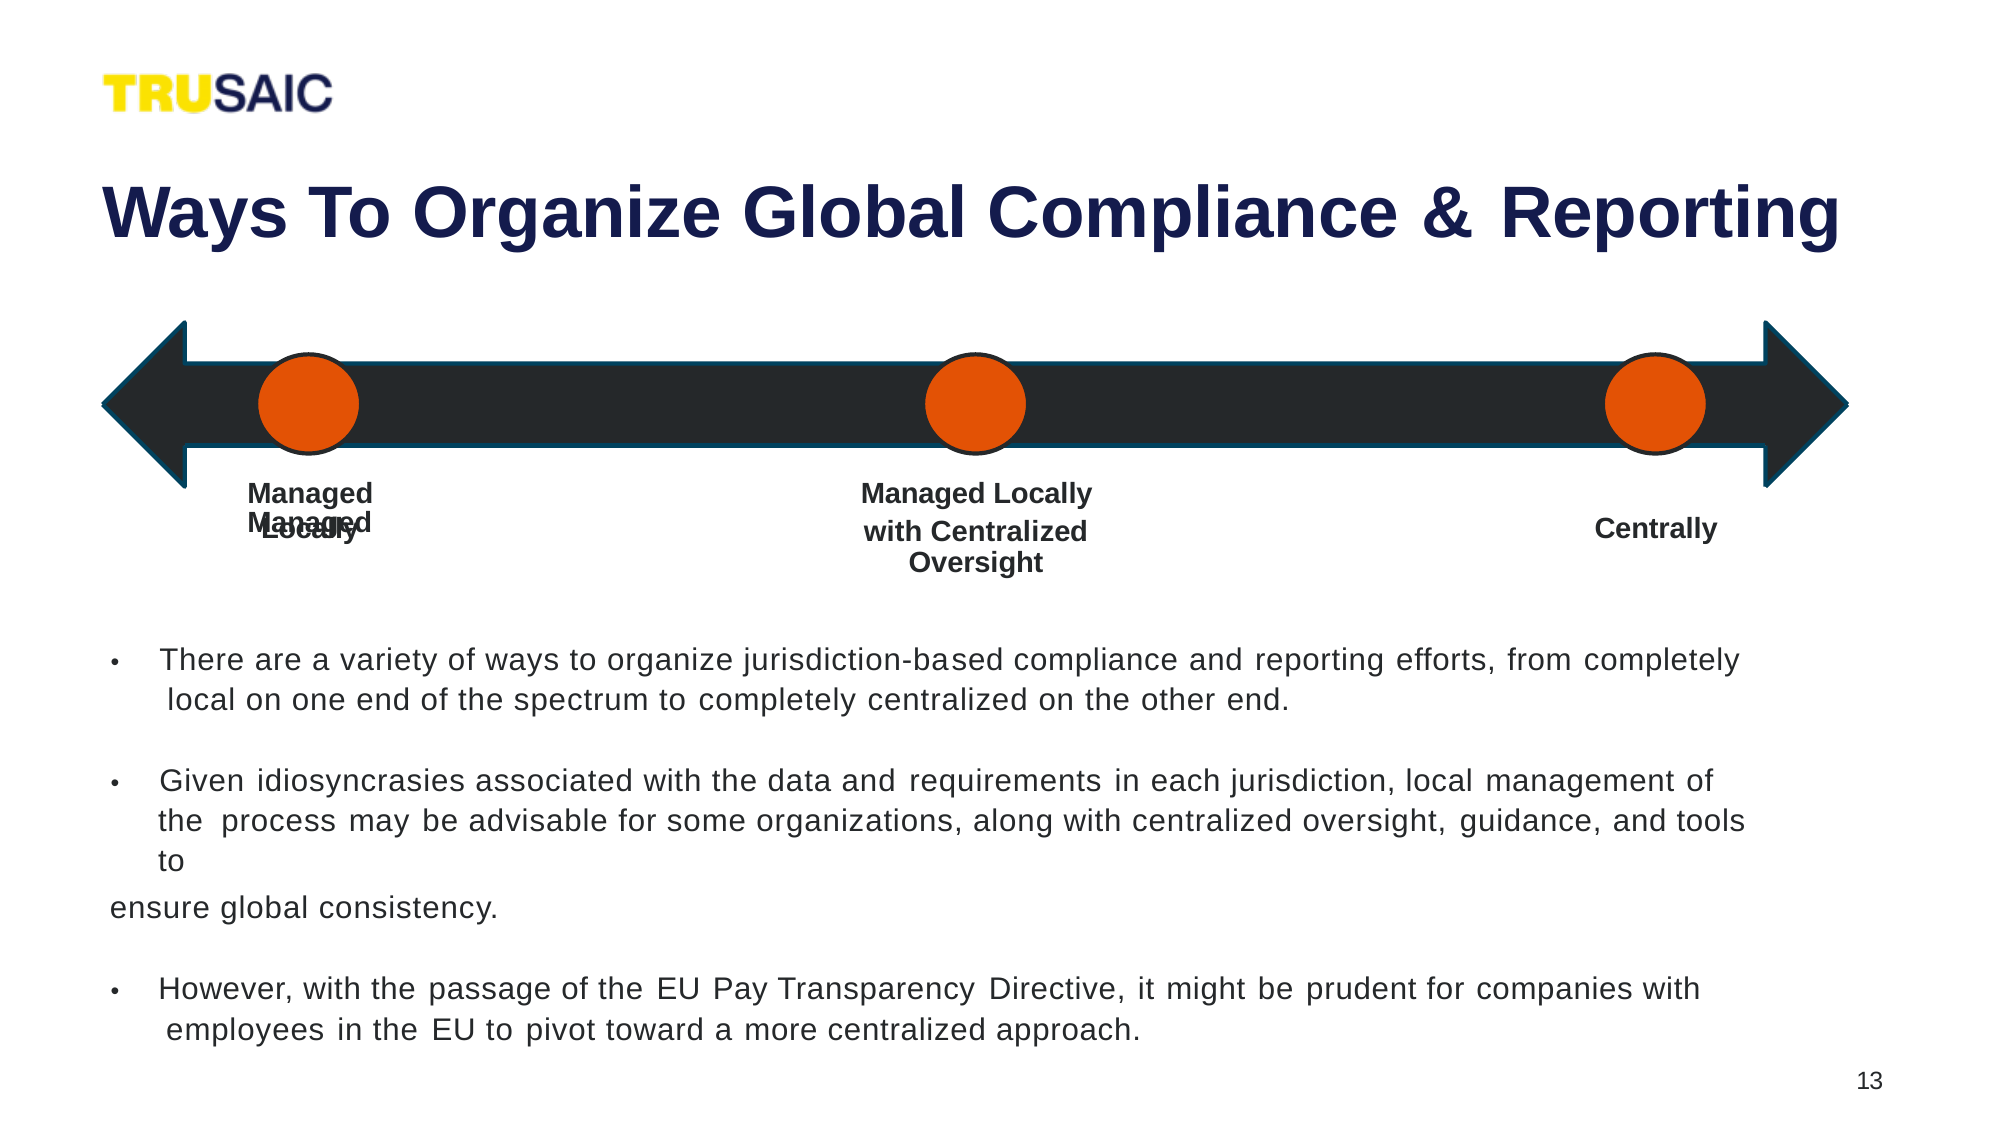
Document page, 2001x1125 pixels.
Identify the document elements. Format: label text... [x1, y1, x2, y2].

text_box with Centralized Oversight [861, 513, 1090, 582]
picture [101, 72, 335, 115]
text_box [102, 322, 1850, 489]
text_box • There are a variety of ways to organize jurisdiction-based compliance and reporting efforts, from completely local on one end of the spectrum to completely centralized on the other end. • Given idiosyncrasies associated with the data and requirements in each jurisdiction, local management of the process may be advisable for some organizations, along with centralized oversight, guidance, and tools to ensure global consistency. • However, with the passage of the EU Pay Transparency Directive, it might be prudent for companies with employees in the EU to pivot toward a more centralized approach. [108, 634, 1765, 1009]
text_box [1600, 352, 1710, 456]
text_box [254, 352, 364, 456]
text_box Ways To Organize Global Compliance & Reporting [99, 177, 1856, 253]
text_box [920, 352, 1031, 456]
text_box Locally [259, 513, 362, 547]
text_box 13 [1854, 1067, 1884, 1096]
text_box Centrally [1592, 513, 1721, 547]
text_box Managed Managed [245, 489, 1721, 512]
